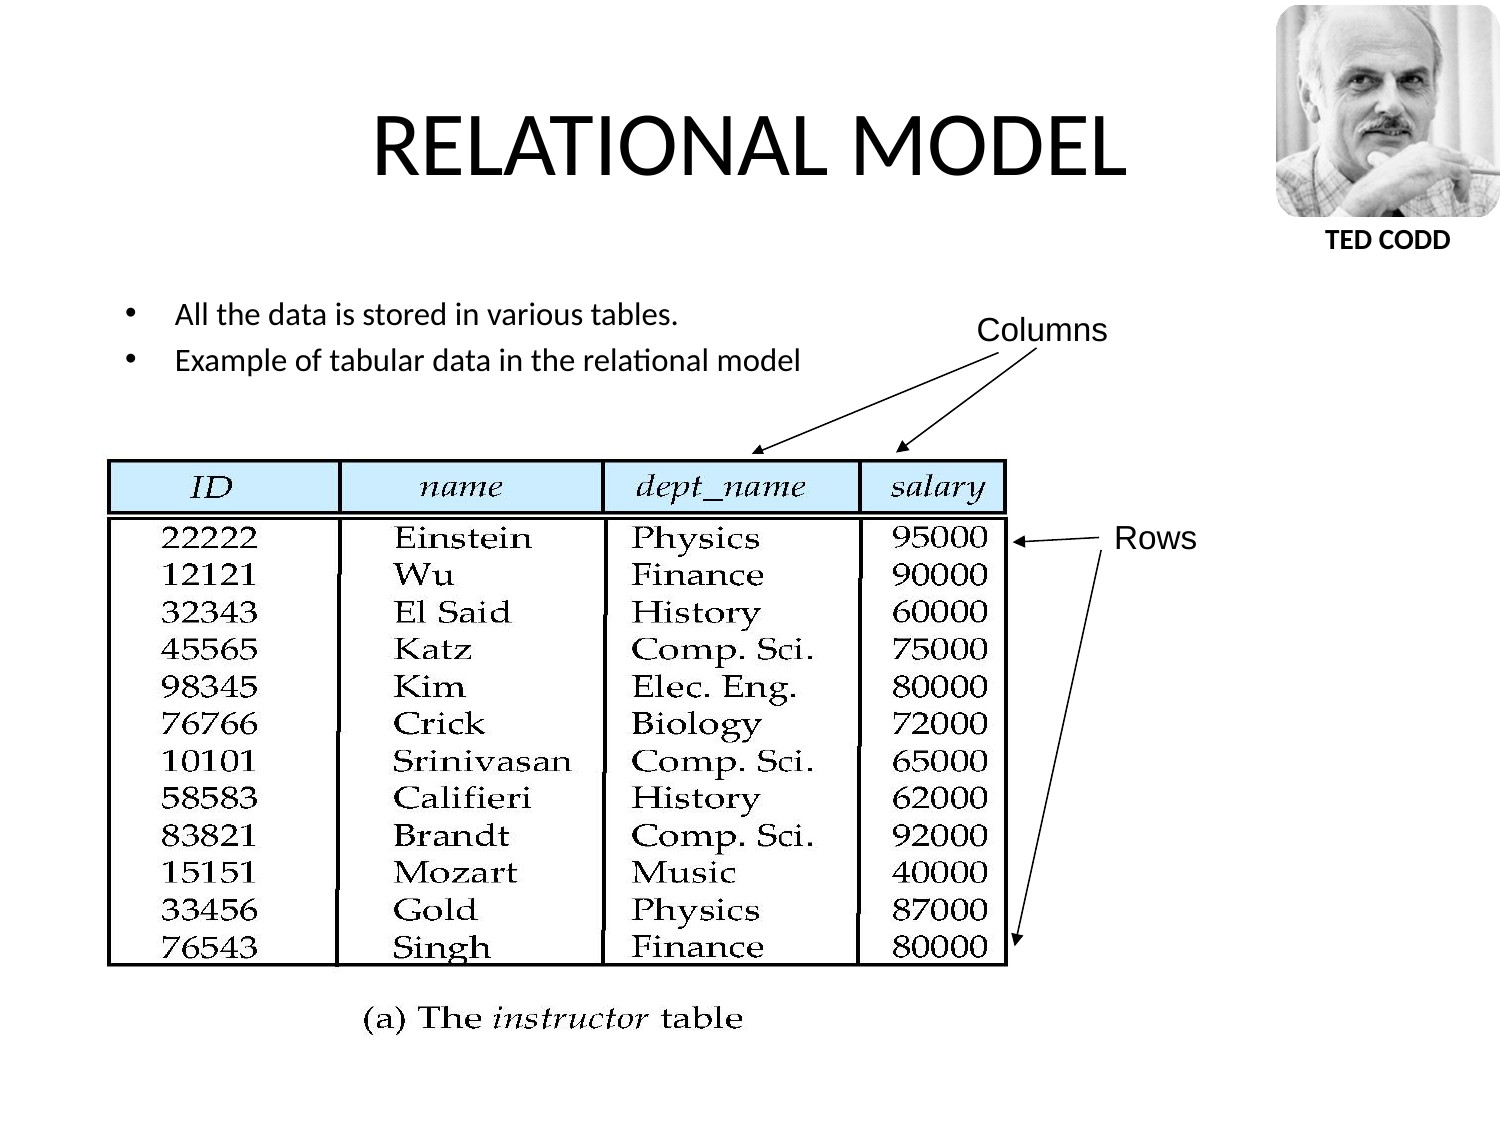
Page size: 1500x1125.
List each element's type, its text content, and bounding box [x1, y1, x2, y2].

text_box [896, 356, 1026, 452]
text_box Ted Codd [1310, 225, 1466, 298]
picture [1275, 5, 1500, 218]
text_box [753, 352, 999, 452]
text_box [1012, 535, 1100, 548]
text_box Rows [1099, 508, 1213, 564]
text_box [1012, 549, 1102, 947]
picture [101, 454, 1009, 1069]
list All the data is stored in various tables. Example of tabular data in the relational model [110, 239, 1367, 387]
text_box Columns [961, 300, 1124, 356]
title Relational Model [75, 45, 1310, 233]
